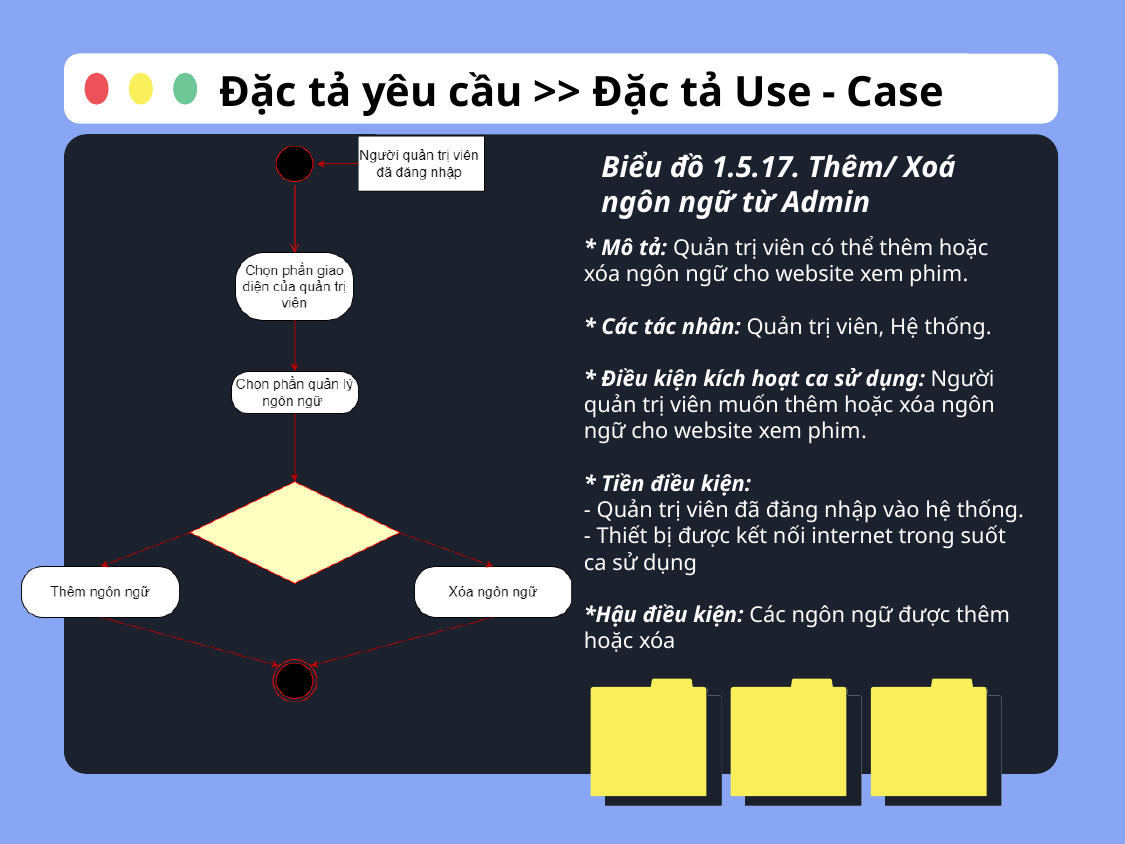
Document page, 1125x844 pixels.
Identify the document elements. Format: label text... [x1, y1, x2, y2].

picture [20, 135, 572, 702]
title Biểu đồ 1.5.17. Thêm/ Xoá ngôn ngữ từ Admin [586, 136, 1044, 218]
text_box * Mô tả: Quản trị viên có thể thêm hoặc xóa ngôn ngữ cho website xem phim. * Các tác nhân: Quản trị viên, Hệ thống. * Điều kiện kích hoạt ca sử dụng: Người quản trị viên muốn thêm hoặc xóa ngôn ngữ cho website xem phim. * Tiền điều kiện: - Quản trị viên đã đăng nhập vào hệ thống. - Thiết bị được kết nối internet trong suốt ca sử dụng *Hậu điều kiện: Các ngôn ngữ được thêm hoặc xóa [574, 218, 1044, 707]
text_box Đặc tả yêu cầu >> Đặc tả Use - Case [208, 42, 1003, 137]
